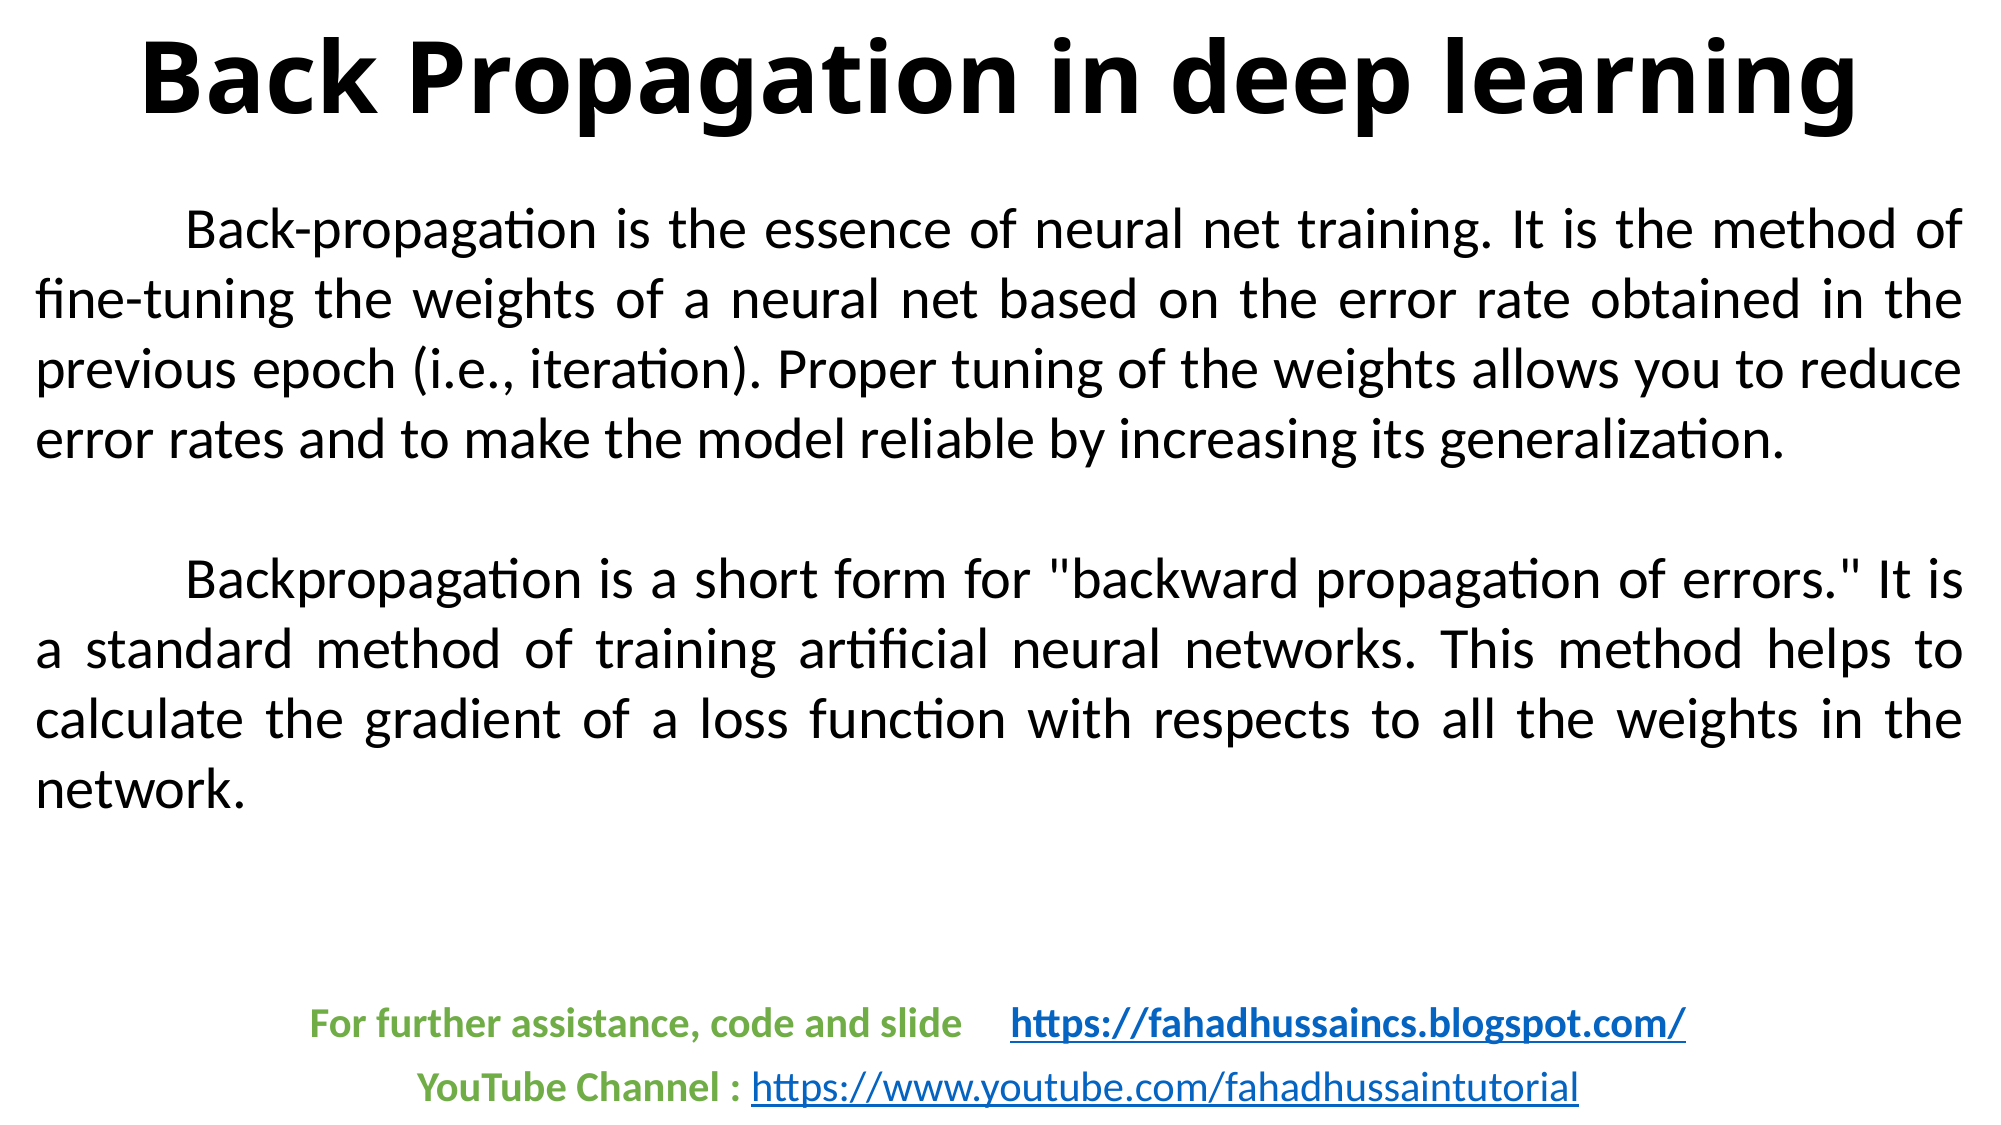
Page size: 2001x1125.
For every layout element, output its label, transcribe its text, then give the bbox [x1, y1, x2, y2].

text_box Back-propagation is the essence of neural net training. It is the method of fine-tuning the weights of a neural net based on the error rate obtained in the previous epoch (i.e., iteration). Proper tuning of the weights allows you to reduce error rates and to make the model reliable by increasing its generalization. Backpropagation is a short form for "backward propagation of errors." It is a standard method of training artificial neural networks. This method helps to calculate the gradient of a loss function with respects to all the weights in the network. [20, 183, 1980, 828]
title Back Propagation in deep learning [9, 18, 1991, 143]
subtitle For further assistance, code and slide https://fahadhussaincs.blogspot.com/ YouTube Channel : https://www.youtube.com/fahadhussaintutorial [18, 993, 1978, 1118]
